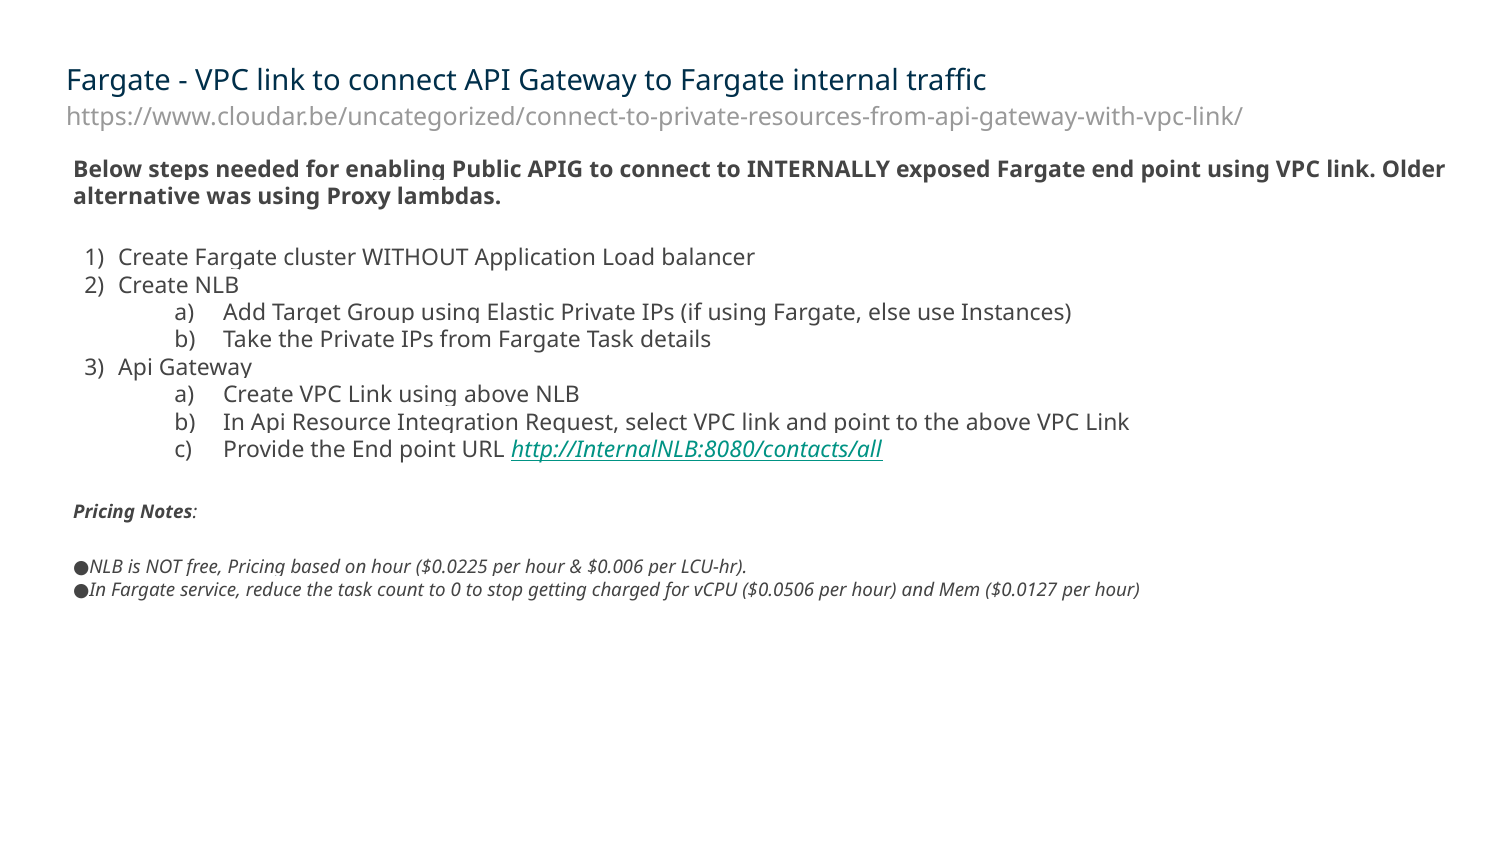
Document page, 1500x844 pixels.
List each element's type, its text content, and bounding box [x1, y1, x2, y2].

title Fargate - VPC link to connect API Gateway to Fargate internal traffic https://www.cloudar.be/uncategorized/connect-to-private-resources-from-api-gateway-with-vpc-link/ [51, 41, 1392, 100]
text_box Below steps needed for enabling Public APIG to connect to INTERNALLY exposed Fargate end point using VPC link. Older alternative was using Proxy lambdas. Create Fargate cluster WITHOUT Application Load balancer Create NLB Add Target Group using Elastic Private IPs (if using Fargate, else use Instances) Take the Private IPs from Fargate Task details Api Gateway Create VPC Link using above NLB In Api Resource Integration Request, select VPC link and point to the above VPC Link Provide the End point URL http://InternalNLB:8080/contacts/all Pricing Notes: NLB is NOT free, Pricing based on hour ($0.0225 per hour & $0.006 per LCU-hr). In Fargate service, reduce the task count to 0 to stop getting charged for vCPU ($0.0506 per hour) and Mem ($0.0127 per hour) [58, 154, 1500, 647]
